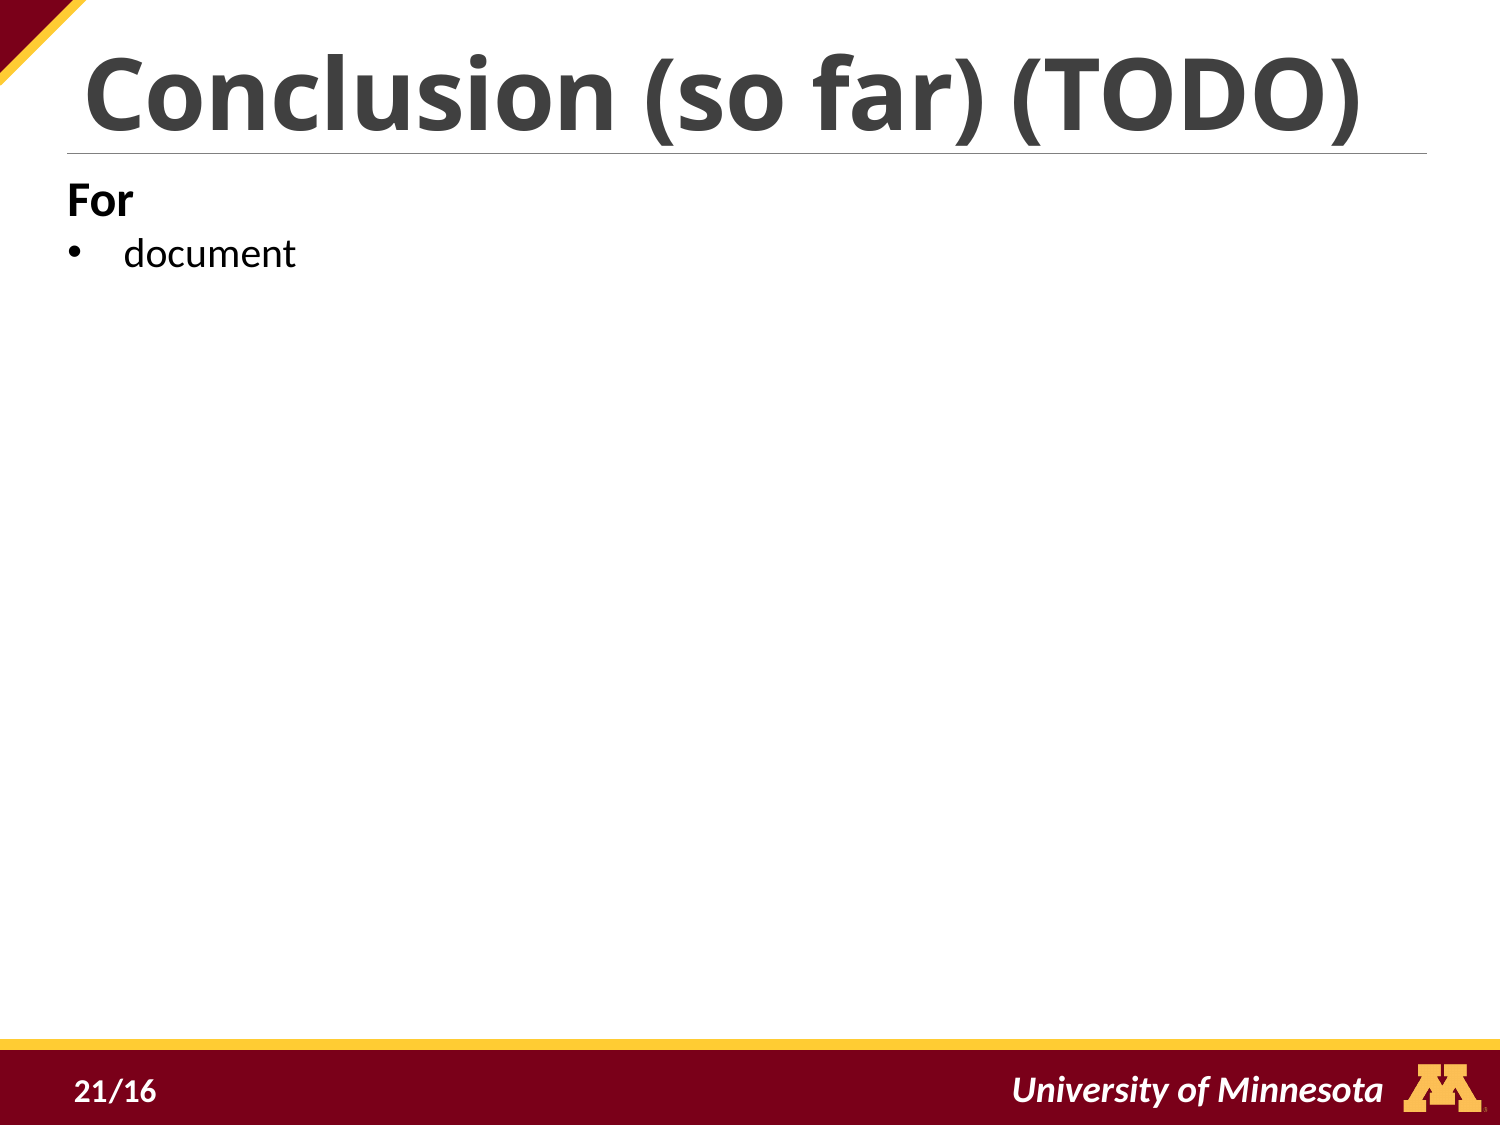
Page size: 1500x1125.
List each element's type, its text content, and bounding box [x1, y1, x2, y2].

text_box For document [52, 158, 1420, 284]
slide_number 21 [0, 1059, 123, 1120]
text_box Conclusion (so far) (TODO) [67, 38, 1483, 159]
